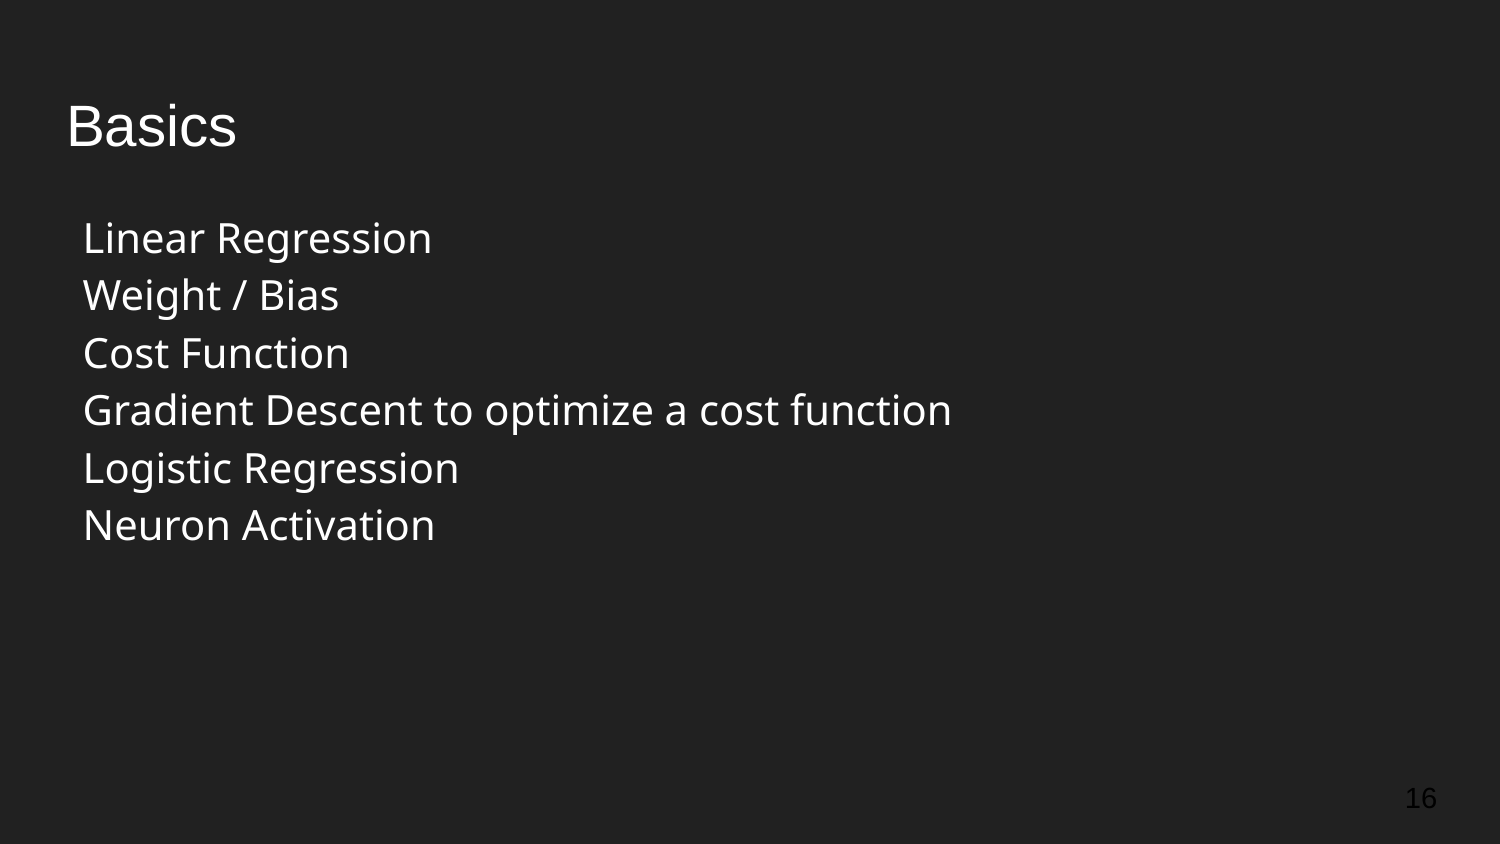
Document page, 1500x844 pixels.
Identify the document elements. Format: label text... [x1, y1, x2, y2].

title Basics [51, 72, 1449, 167]
list Linear Regression Weight / Bias Cost Function Gradient Descent to optimize a cost function Logistic Regression Neuron Activation [51, 189, 1449, 750]
slide_number 16 [1389, 764, 1480, 830]
